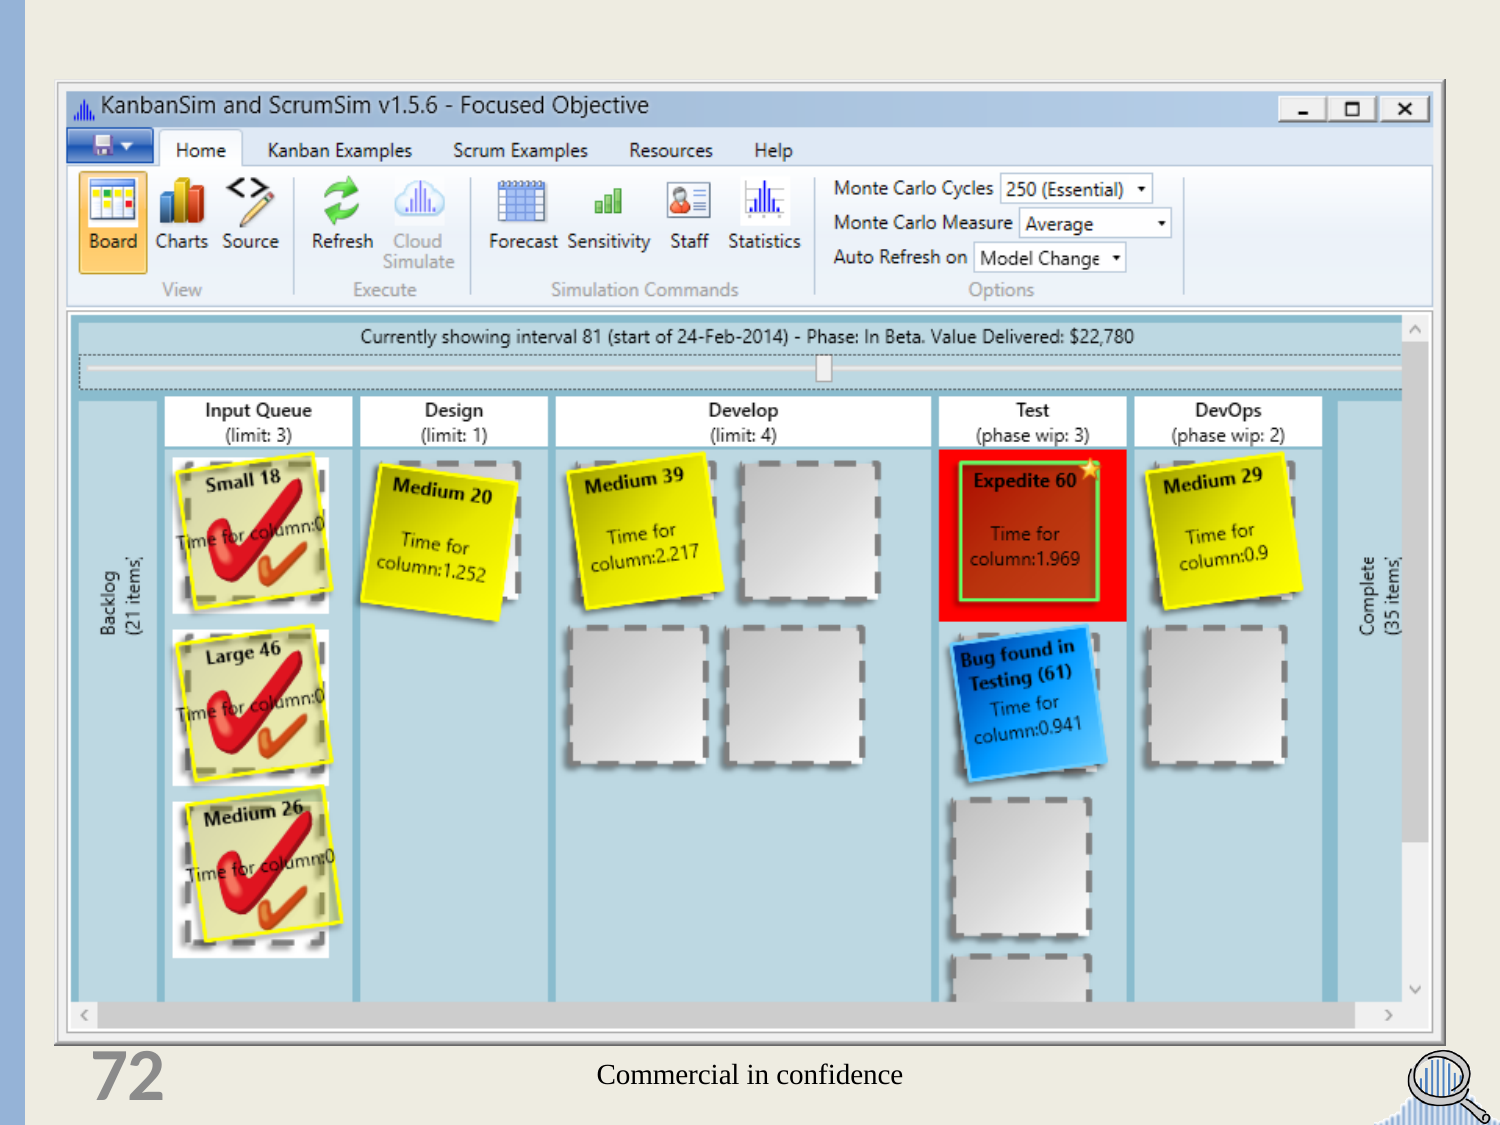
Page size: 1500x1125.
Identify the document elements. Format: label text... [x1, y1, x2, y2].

picture [54, 79, 1500, 1125]
footer Commercial in confidence [512, 1057, 988, 1103]
slide_number 72 [75, 1057, 425, 1100]
